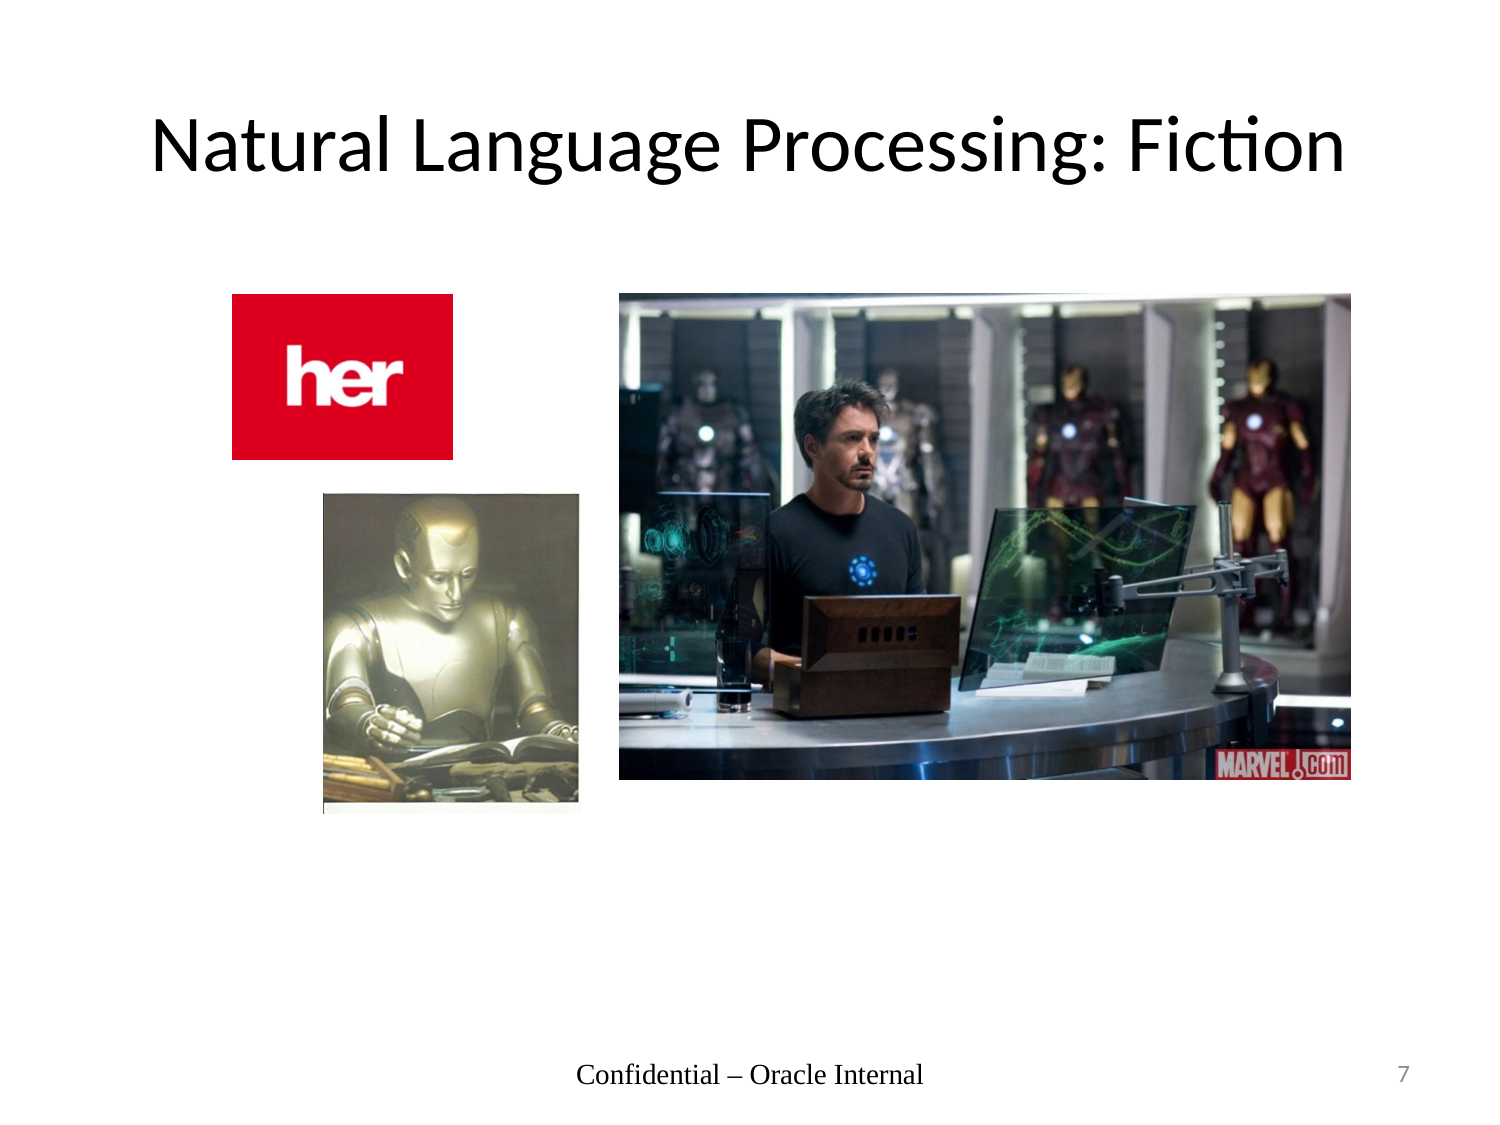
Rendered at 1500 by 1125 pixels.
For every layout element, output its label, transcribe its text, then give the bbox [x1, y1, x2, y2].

picture [232, 294, 453, 460]
title Natural Language Processing: Fiction [75, 45, 1425, 233]
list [160, 493, 744, 814]
picture [619, 293, 1351, 781]
slide_number 7 [1074, 1042, 1425, 1103]
footer Confidential – Oracle Internal [512, 1042, 988, 1103]
